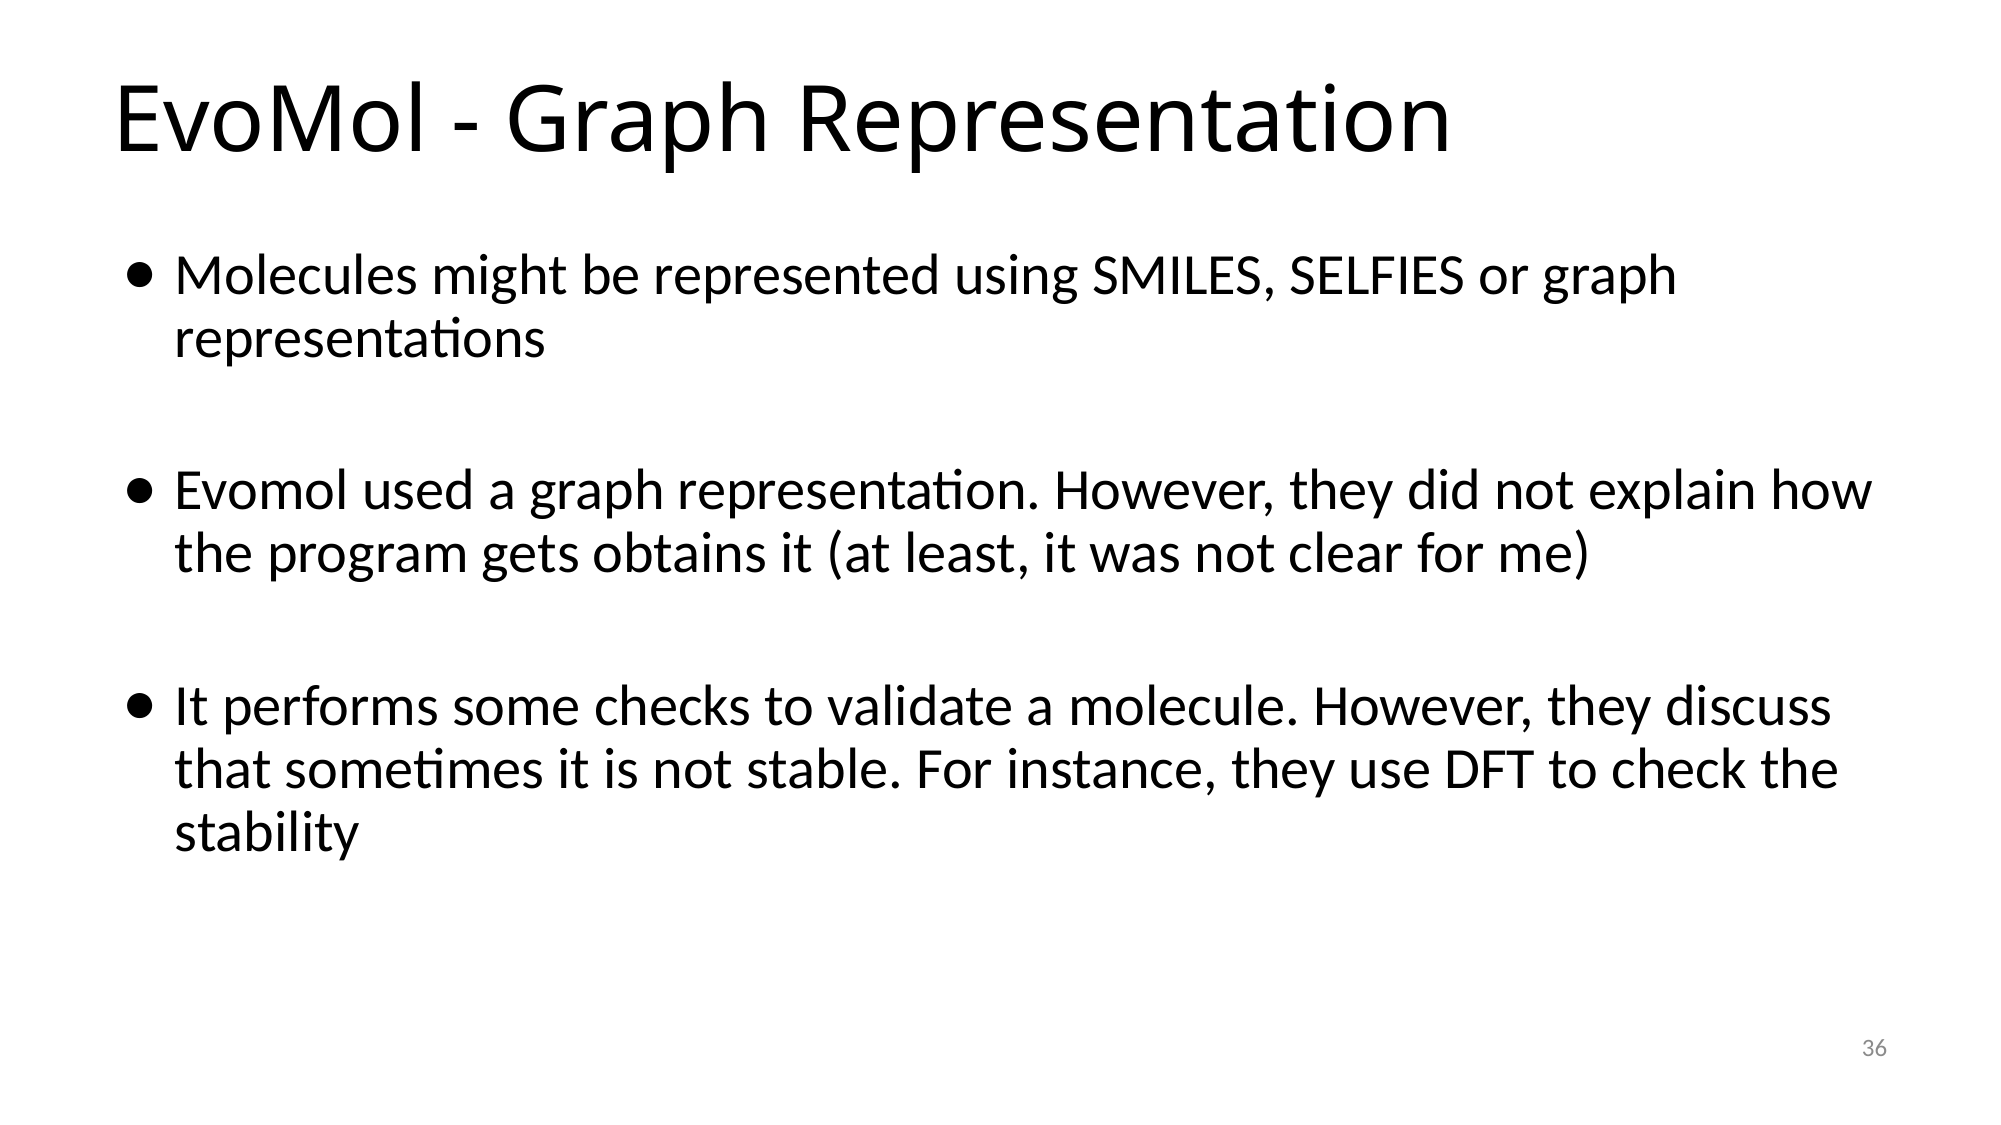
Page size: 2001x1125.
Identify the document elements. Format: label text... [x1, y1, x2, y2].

slide_number 36 [1433, 1025, 1900, 1100]
title EvoMol - Graph Representation [99, 52, 1900, 178]
list Molecules might be represented using SMILES, SELFIES or graph representations Evomol used a graph representation. However, they did not explain how the program gets obtains it (at least, it was not clear for me) It performs some checks to validate a molecule. However, they discuss that sometimes it is not stable. For instance, they use DFT to check the stability [99, 237, 1900, 988]
